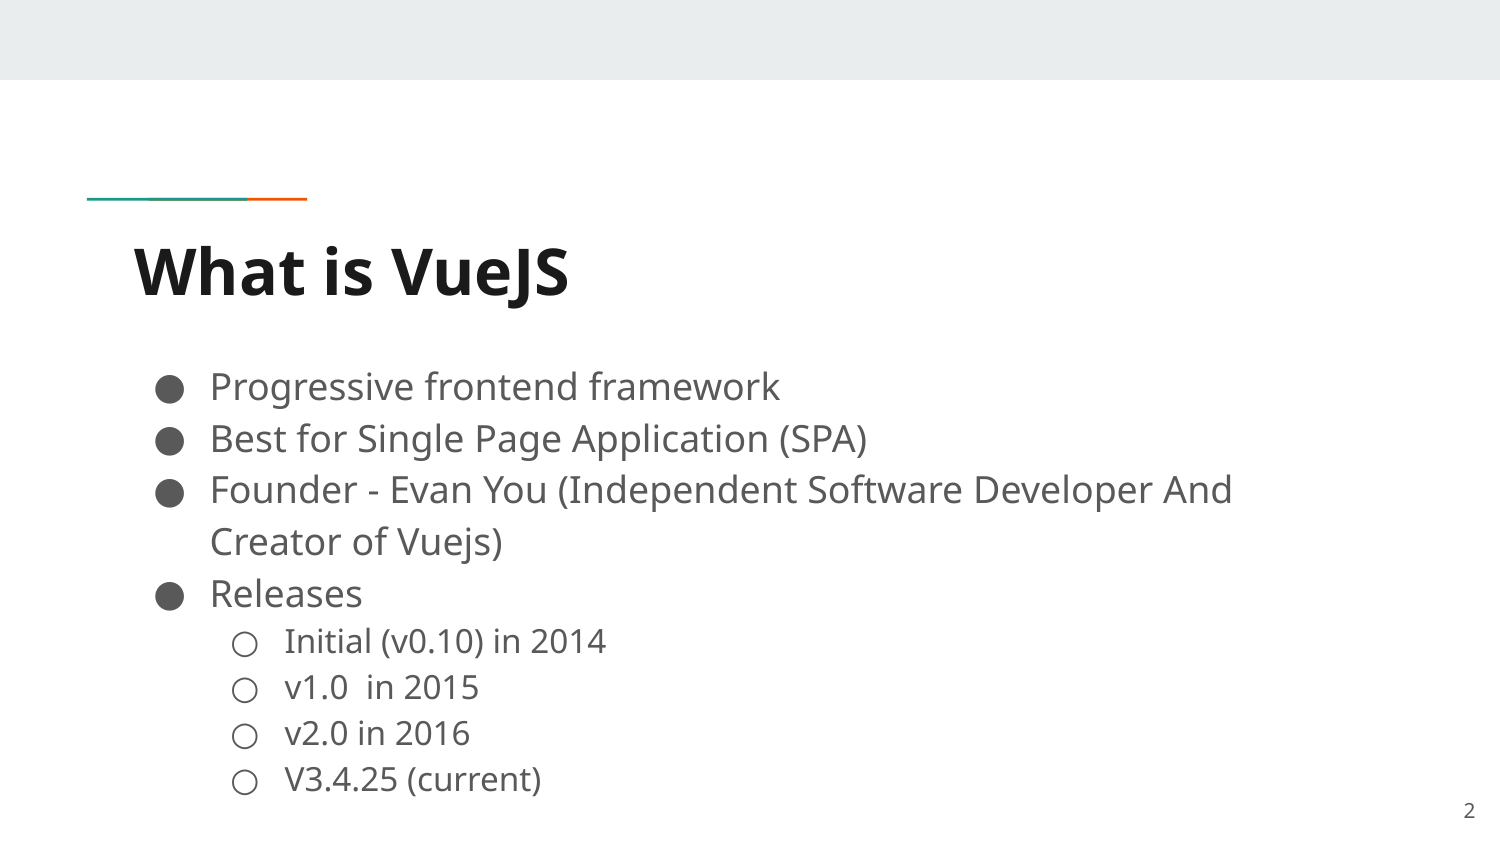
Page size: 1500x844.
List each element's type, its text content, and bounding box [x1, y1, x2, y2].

title What is VueJS [119, 216, 1381, 305]
slide_number ‹#› [1400, 779, 1491, 844]
list Progressive frontend framework Best for Single Page Application (SPA) Founder - Evan You (Independent Software Developer And Creator of Vuejs) Releases Initial (v0.10) in 2014 v1.0 in 2015 v2.0 in 2016 V3.4.25 (current) [119, 341, 1381, 712]
